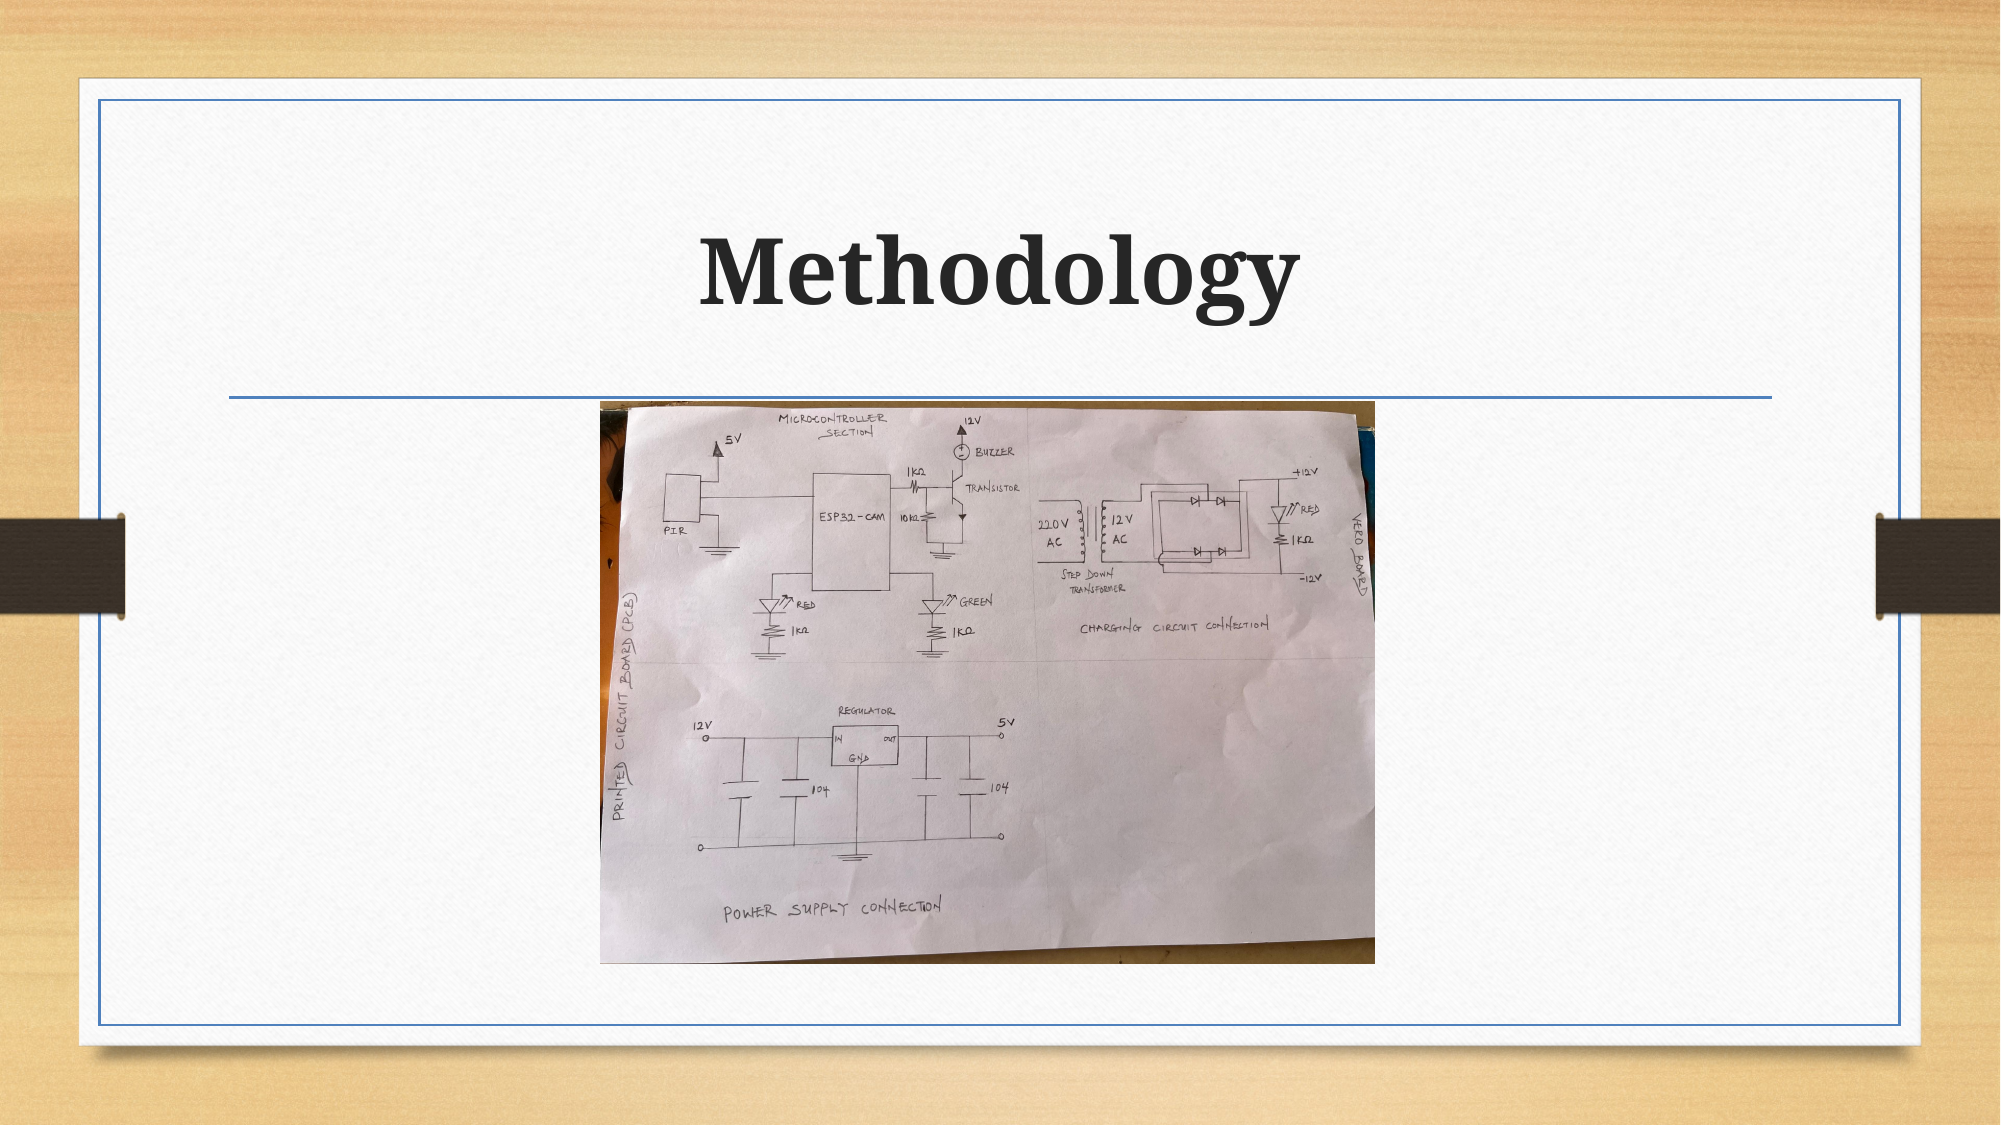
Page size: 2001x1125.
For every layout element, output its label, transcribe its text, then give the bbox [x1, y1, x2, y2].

picture [0, 0, 2001, 1125]
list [599, 400, 1375, 965]
title Methodology [212, 161, 1788, 375]
